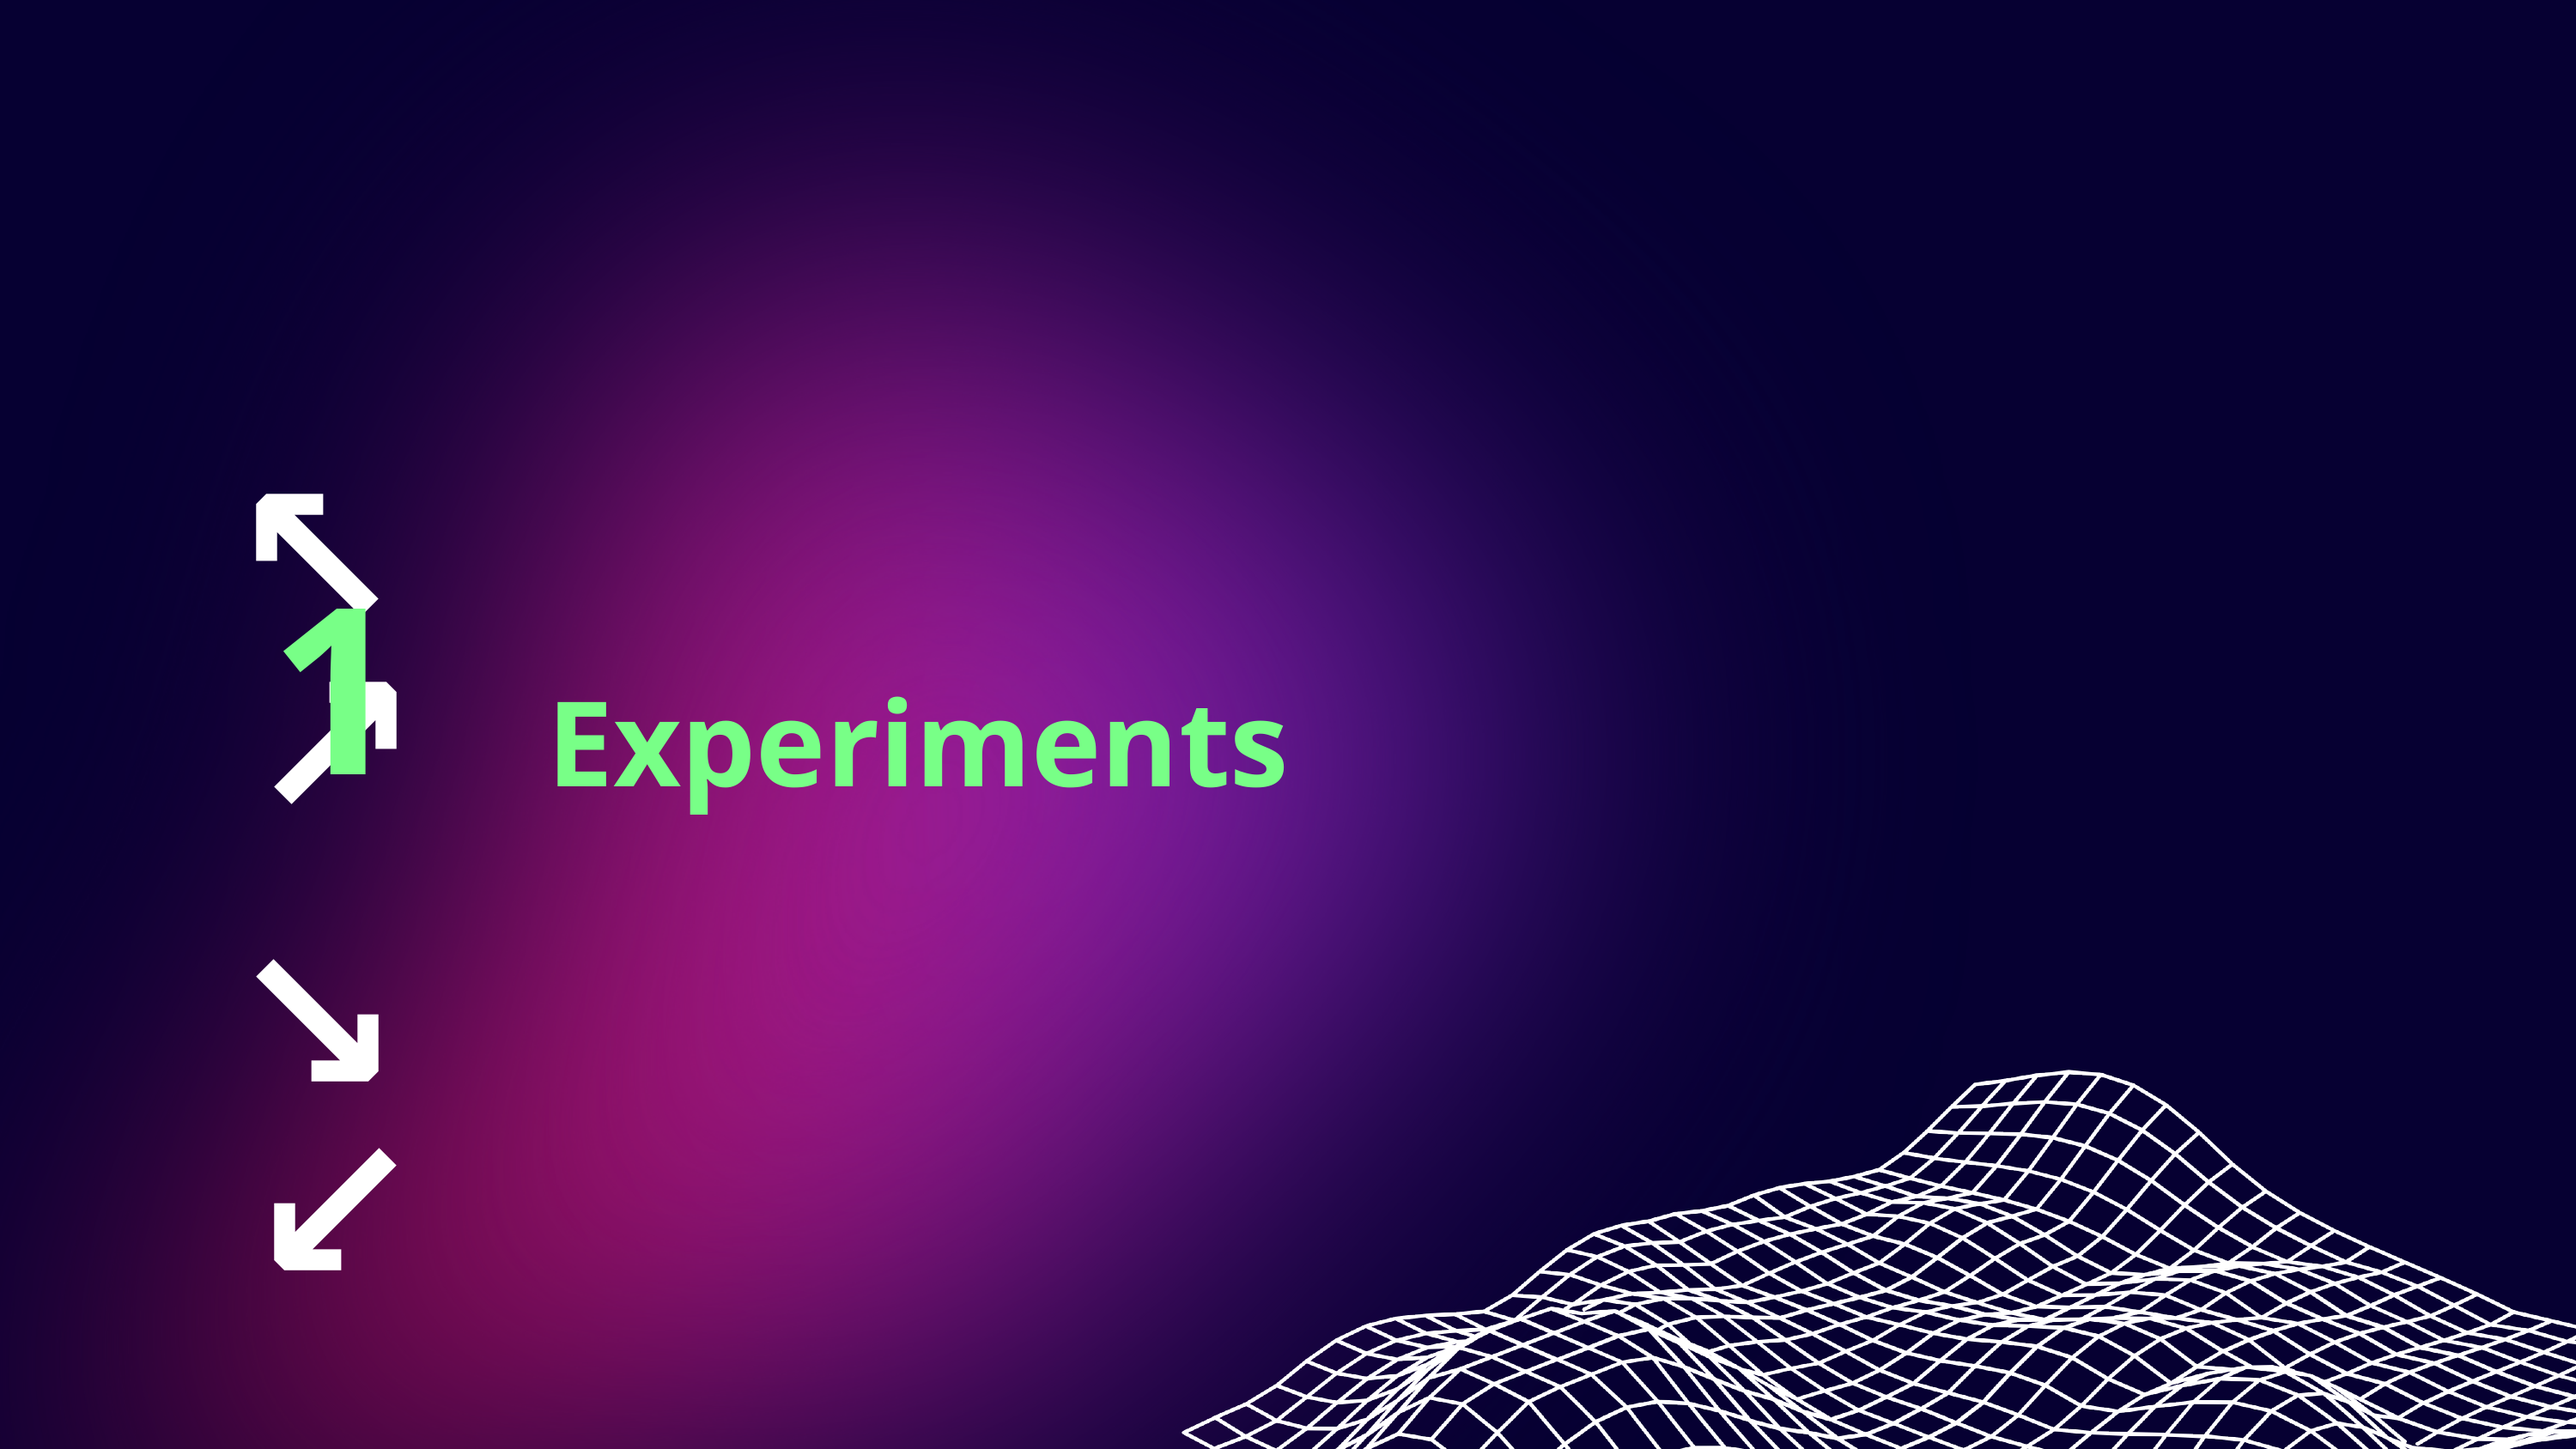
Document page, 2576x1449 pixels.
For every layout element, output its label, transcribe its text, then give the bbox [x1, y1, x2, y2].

text_box [0, 0, 1983, 1449]
text_box Experiments [547, 595, 2229, 810]
text_box 1 [270, 612, 399, 822]
text_box [1182, 1070, 2576, 1449]
text_box ↖ ↗ ↘ ↙ [144, 483, 524, 1326]
